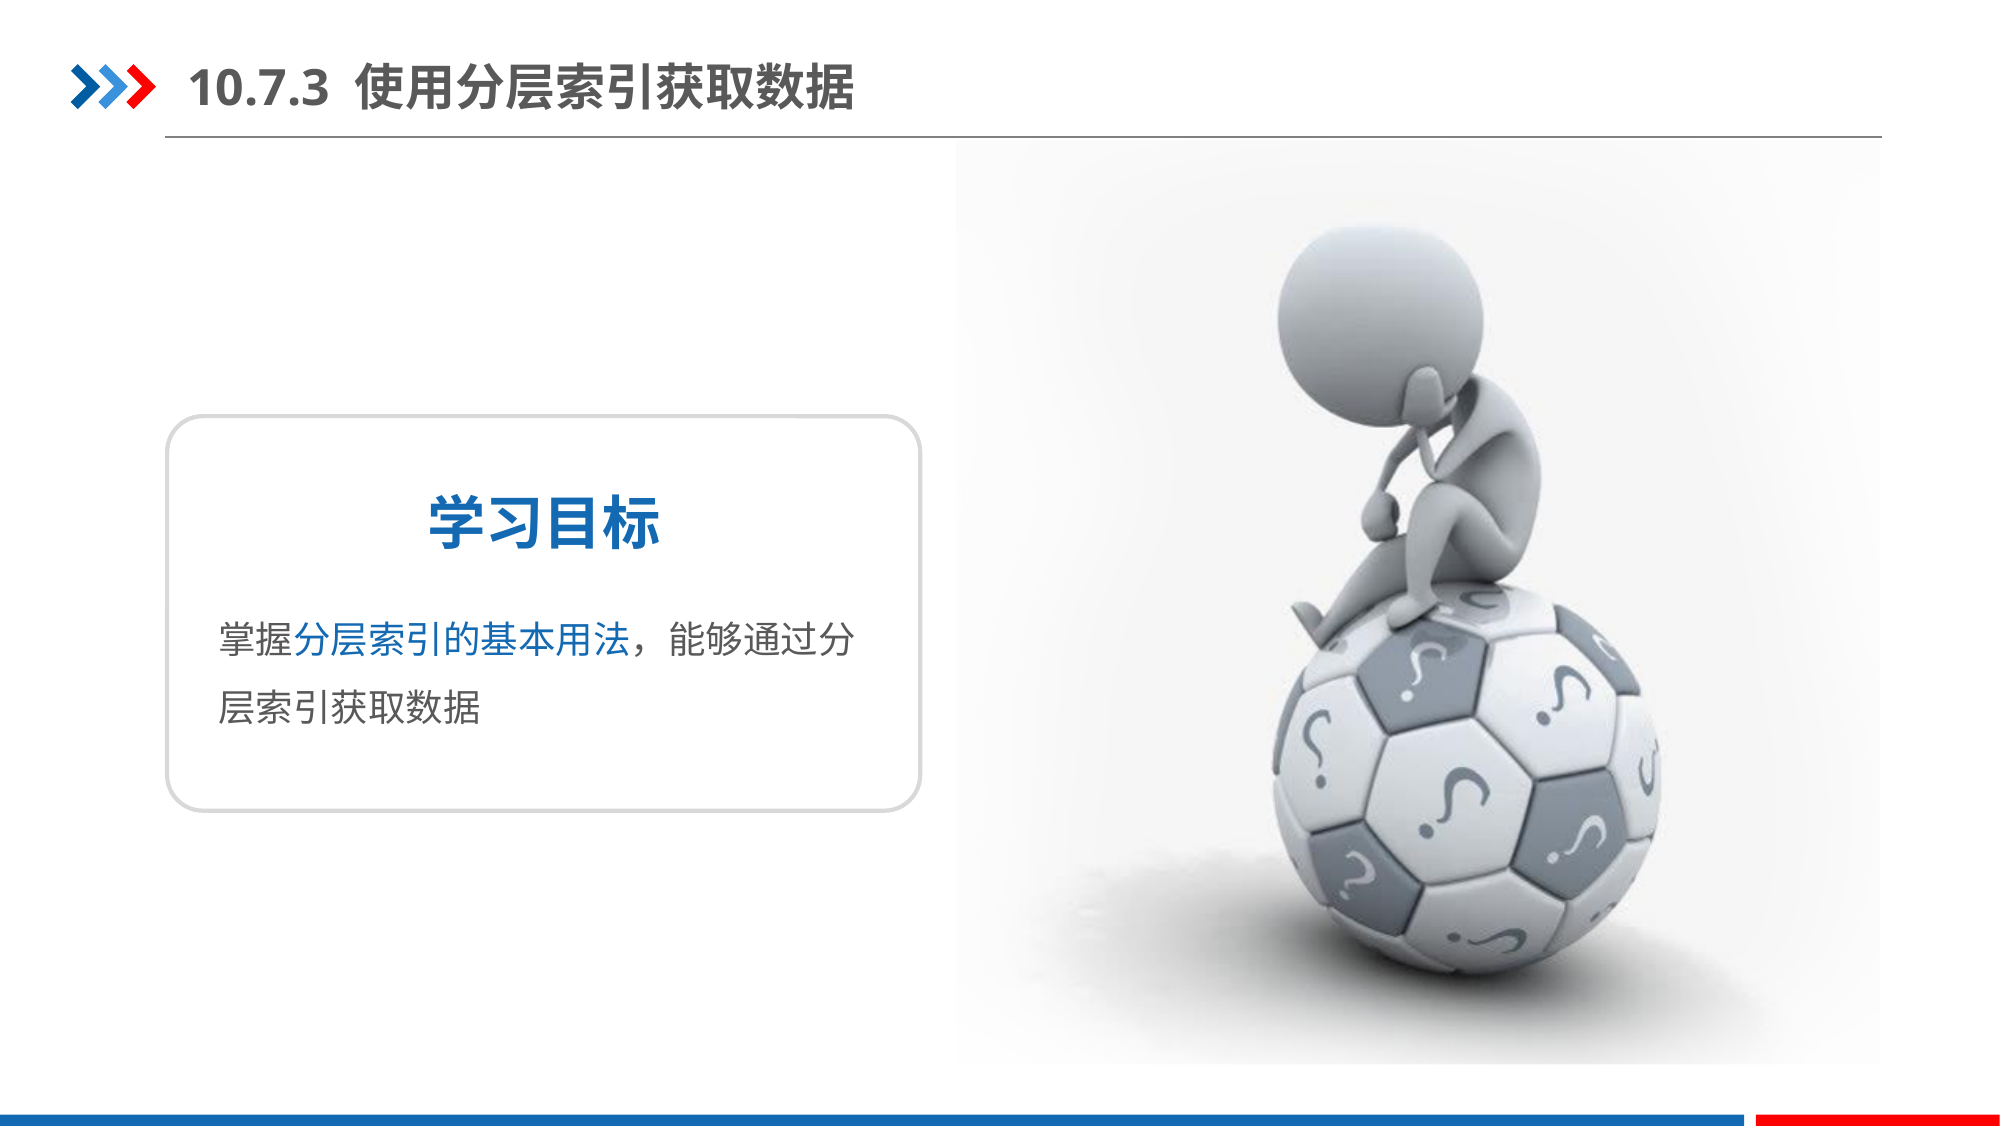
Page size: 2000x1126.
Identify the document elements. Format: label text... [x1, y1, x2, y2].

picture [954, 140, 1881, 1066]
text_box 10.7.3 使用分层索引获取数据 [187, 43, 870, 127]
text_box 学习目标 [167, 478, 921, 564]
text_box 掌握分层索引的基本用法，能够通过分层索引获取数据 [203, 586, 884, 736]
text_box [164, 414, 923, 813]
